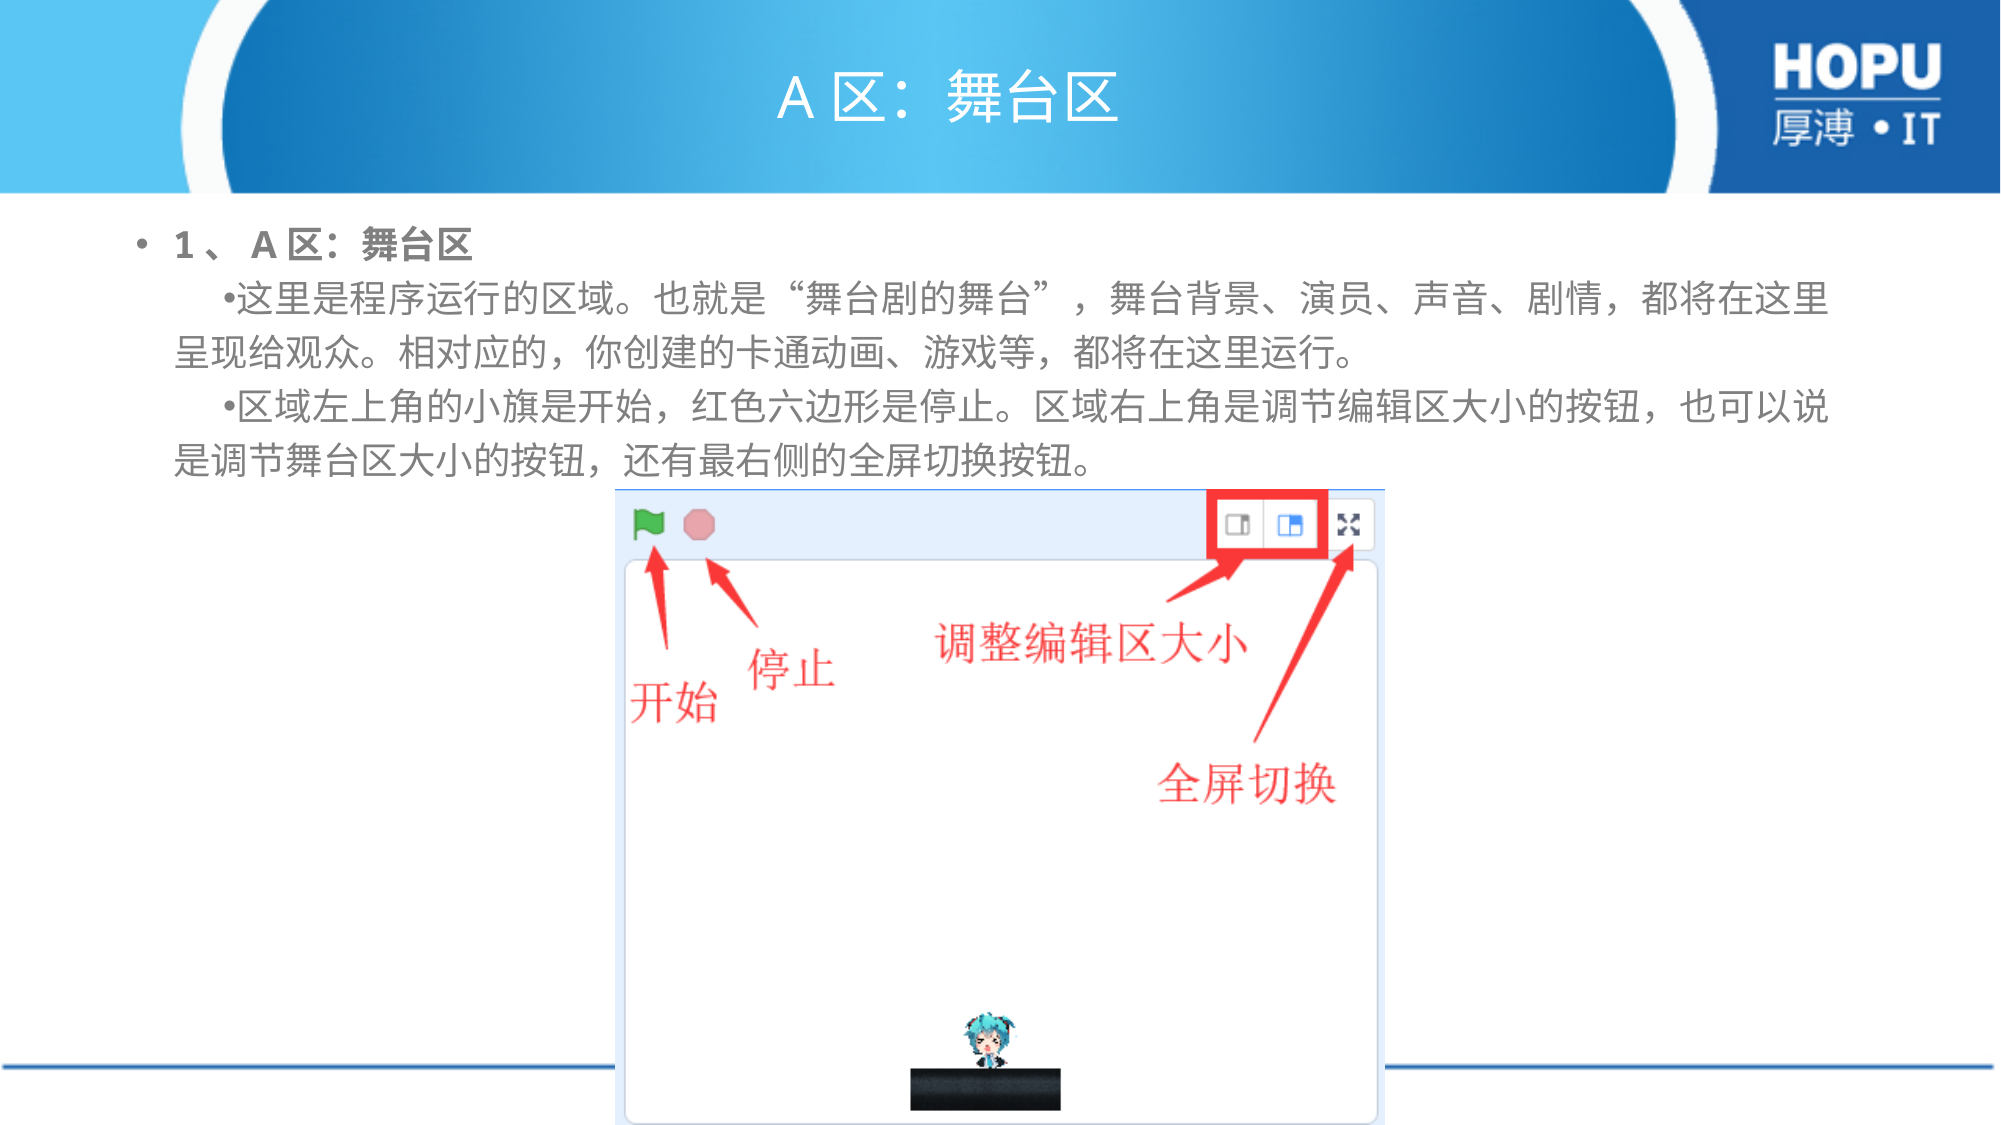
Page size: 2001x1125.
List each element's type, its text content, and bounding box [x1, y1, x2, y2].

list 1、A区：舞台区 这里是程序运行的区域。也就是“舞台剧的舞台”，舞台背景、演员、声音、剧情，都将在这里呈现给观众。相对应的，你创建的卡通动画、游戏等，都将在这里运行。 区域左上角的小旗是开始，红色六边形是停止。区域右上角是调节编辑区大小的按钮，也可以说是调节舞台区大小的按钮，还有最右侧的全屏切换按钮。 [120, 204, 1846, 1050]
picture [0, 0, 2001, 1125]
title A区：舞台区 [283, 16, 1615, 184]
